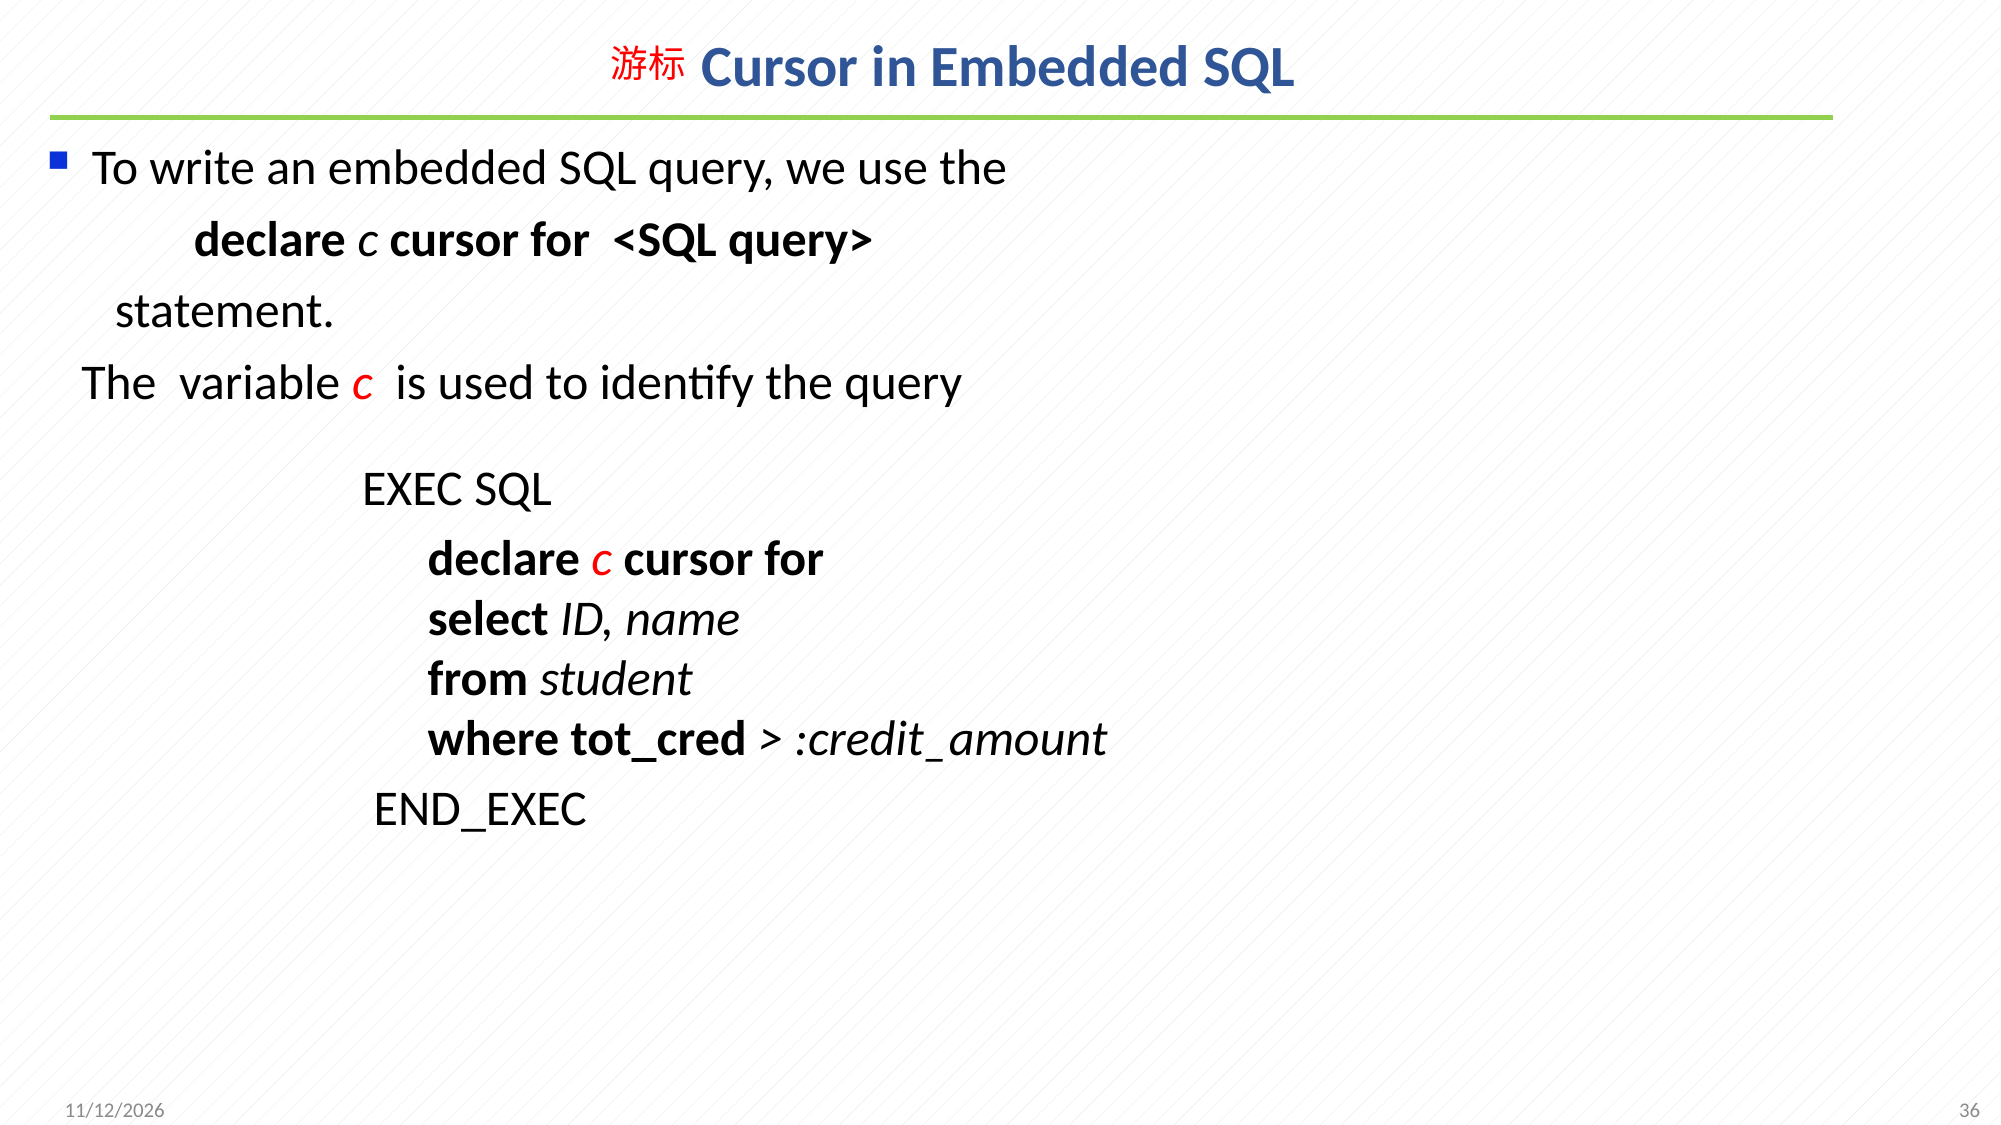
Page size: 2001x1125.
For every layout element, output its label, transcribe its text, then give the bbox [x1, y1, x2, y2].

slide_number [49, 1079, 500, 1125]
text_box EXEC SQL declare c cursor for select ID, name from student where tot_cred > :credit_amount END_EXEC [257, 448, 1406, 925]
slide_number 36 [1545, 1079, 1996, 1125]
list To write an embedded SQL query, we use the declare c cursor for <SQL query> statement. The variable c is used to identify the query [32, 126, 1974, 943]
title Cursor in Embedded SQL [49, 9, 1948, 125]
text_box 游标 [595, 32, 701, 93]
